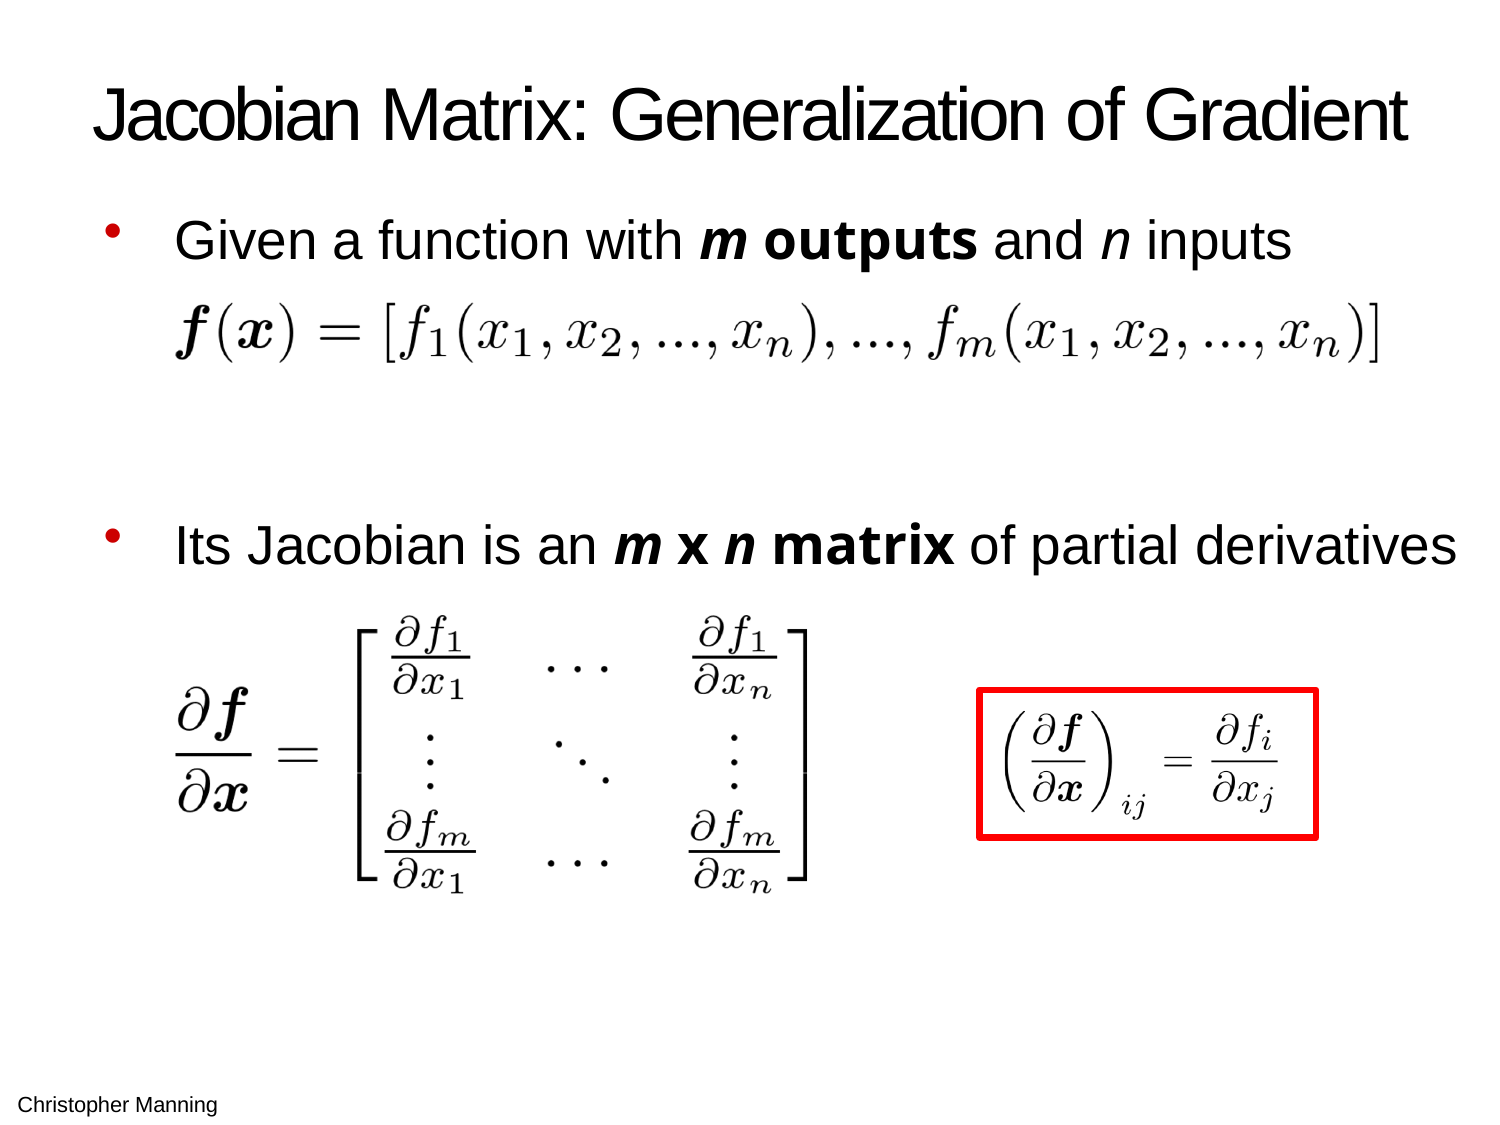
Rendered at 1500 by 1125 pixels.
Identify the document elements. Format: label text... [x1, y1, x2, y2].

title Jacobian Matrix: Generalization of Gradient [0, 15, 1500, 205]
text_box Christopher Manning [2, 1083, 234, 1125]
text_box Its Jacobian is an m x n matrix of partial derivatives [101, 507, 1483, 576]
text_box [976, 686, 1320, 842]
text_box [175, 615, 808, 894]
text_box [175, 302, 1378, 363]
text_box Given a function with m outputs and n inputs [101, 202, 1426, 271]
